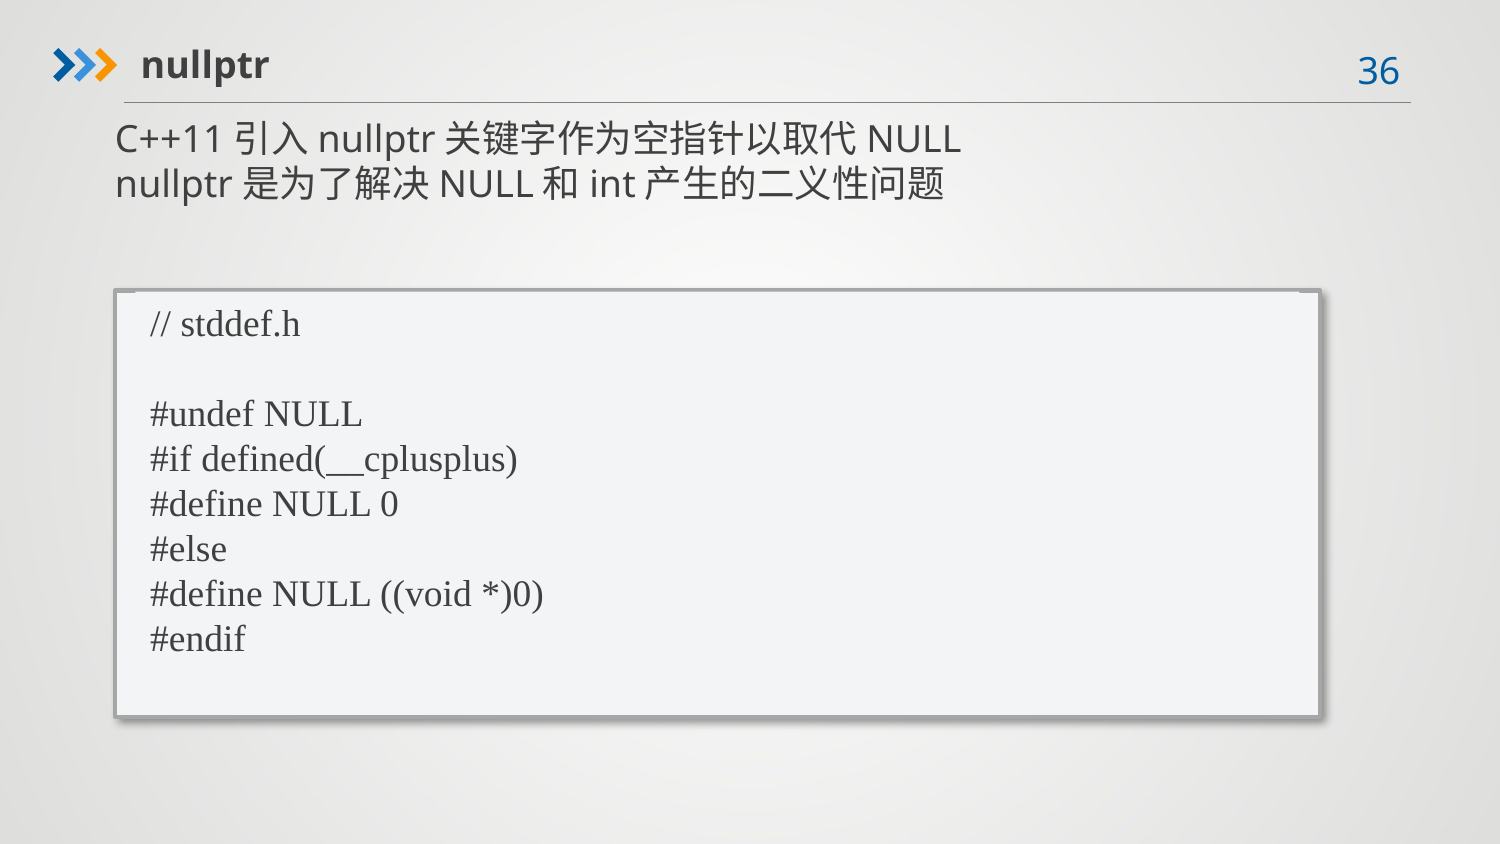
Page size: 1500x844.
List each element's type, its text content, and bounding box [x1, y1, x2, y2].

text_box nullptr [140, 32, 644, 95]
text_box C++11引入nullptr关键字作为空指针以取代NULL nullptr是为了解决NULL和int产生的二义性问题 [100, 107, 1400, 213]
picture [0, 0, 1500, 844]
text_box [114, 290, 1321, 718]
